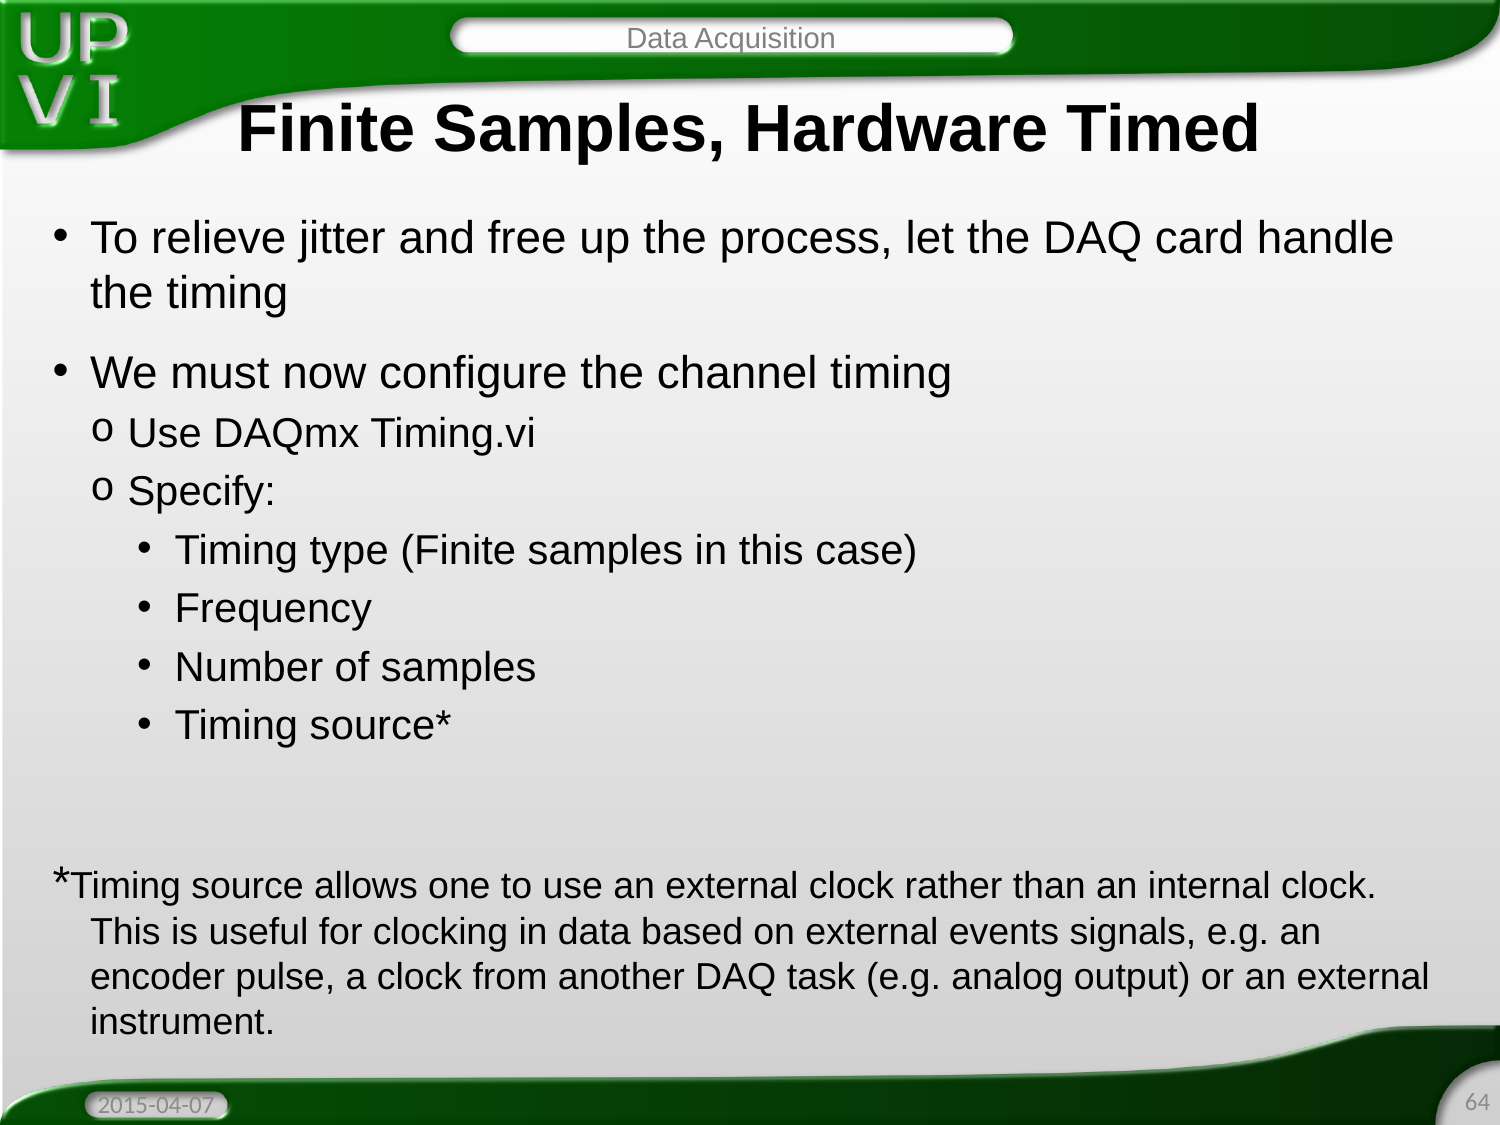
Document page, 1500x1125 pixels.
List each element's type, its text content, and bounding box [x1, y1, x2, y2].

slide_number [75, 1073, 238, 1125]
slide_number 64 [1155, 1069, 1500, 1125]
list To relieve jitter and free up the process, let the DAQ card handle the timing We must now configure the channel timing Use DAQmx Timing.vi Specify: Timing type (Finite samples in this case) Frequency Number of samples Timing source* *Timing source allows one to use an external clock rather than an internal clock. This is useful for clocking in data based on external events signals, e.g. an encoder pulse, a clock from another DAQ task (e.g. analog output) or an external instrument. [37, 200, 1463, 1063]
title Finite Samples, Hardware Timed [75, 75, 1425, 175]
footer Data Acquisition [450, 6, 1013, 67]
picture [0, 0, 1500, 1125]
